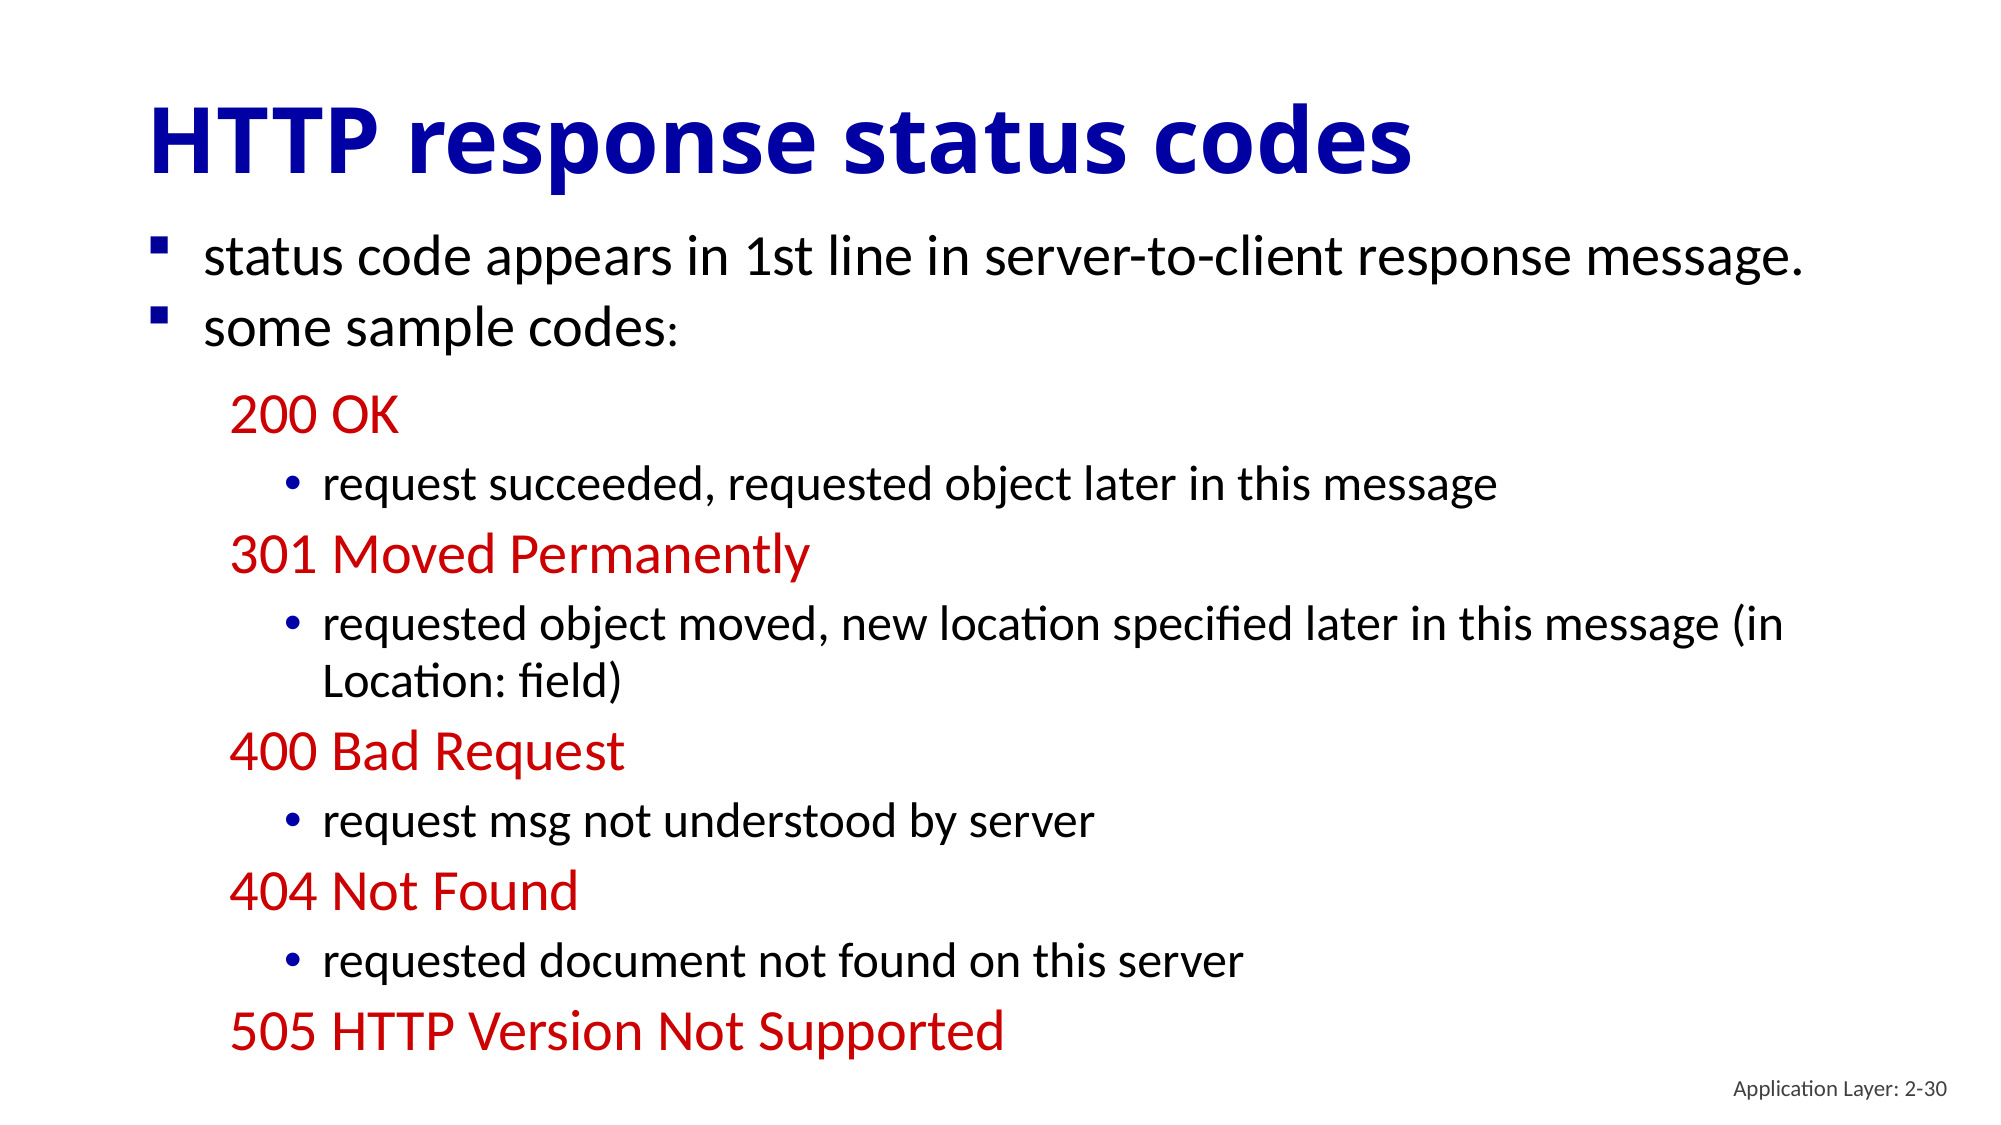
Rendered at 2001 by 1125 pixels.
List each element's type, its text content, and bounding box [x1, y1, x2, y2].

text_box status code appears in 1st line in server-to-client response message. some sample codes: [130, 217, 1912, 302]
slide_number Application Layer: 2- [1512, 1056, 1963, 1117]
text_box 200 OK request succeeded, requested object later in this message 301 Moved Permanently requested object moved, new location specified later in this message (in Location: field) 400 Bad Request request msg not understood by server 404 Not Found requested document not found on this server 505 HTTP Version Not Supported [193, 373, 1946, 1057]
title HTTP response status codes [131, 70, 1856, 217]
